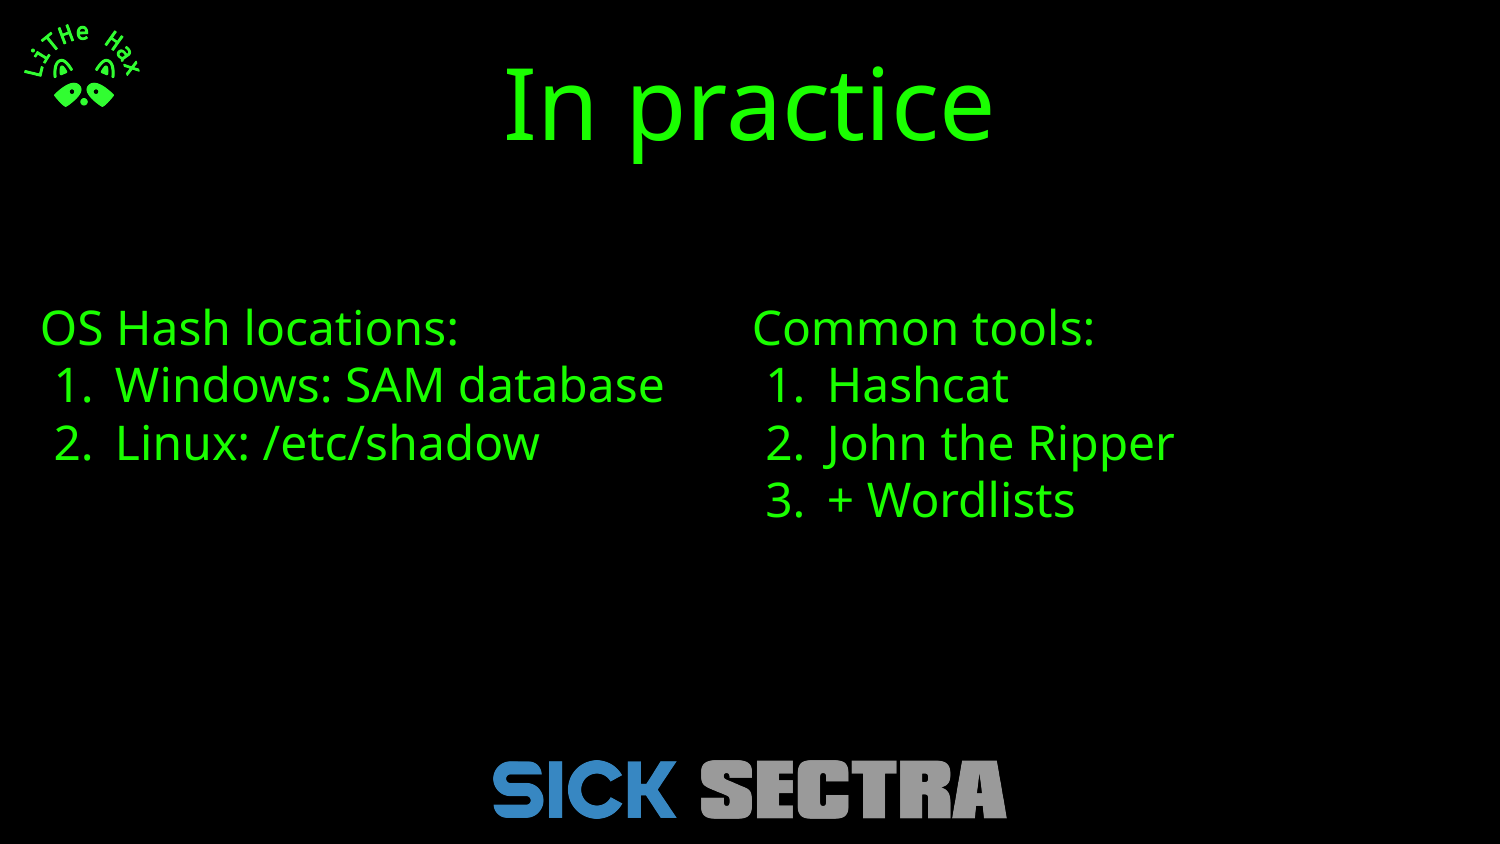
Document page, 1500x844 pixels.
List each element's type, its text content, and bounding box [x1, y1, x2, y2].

picture [701, 760, 1007, 819]
text_box In practice [197, 24, 1302, 175]
text_box OS Hash locations: Windows: SAM database Linux: /etc/shadow [24, 282, 730, 485]
text_box Common tools: Hashcat John the Ripper + Wordlists [736, 282, 1363, 543]
picture [493, 760, 677, 819]
picture [24, 24, 140, 108]
